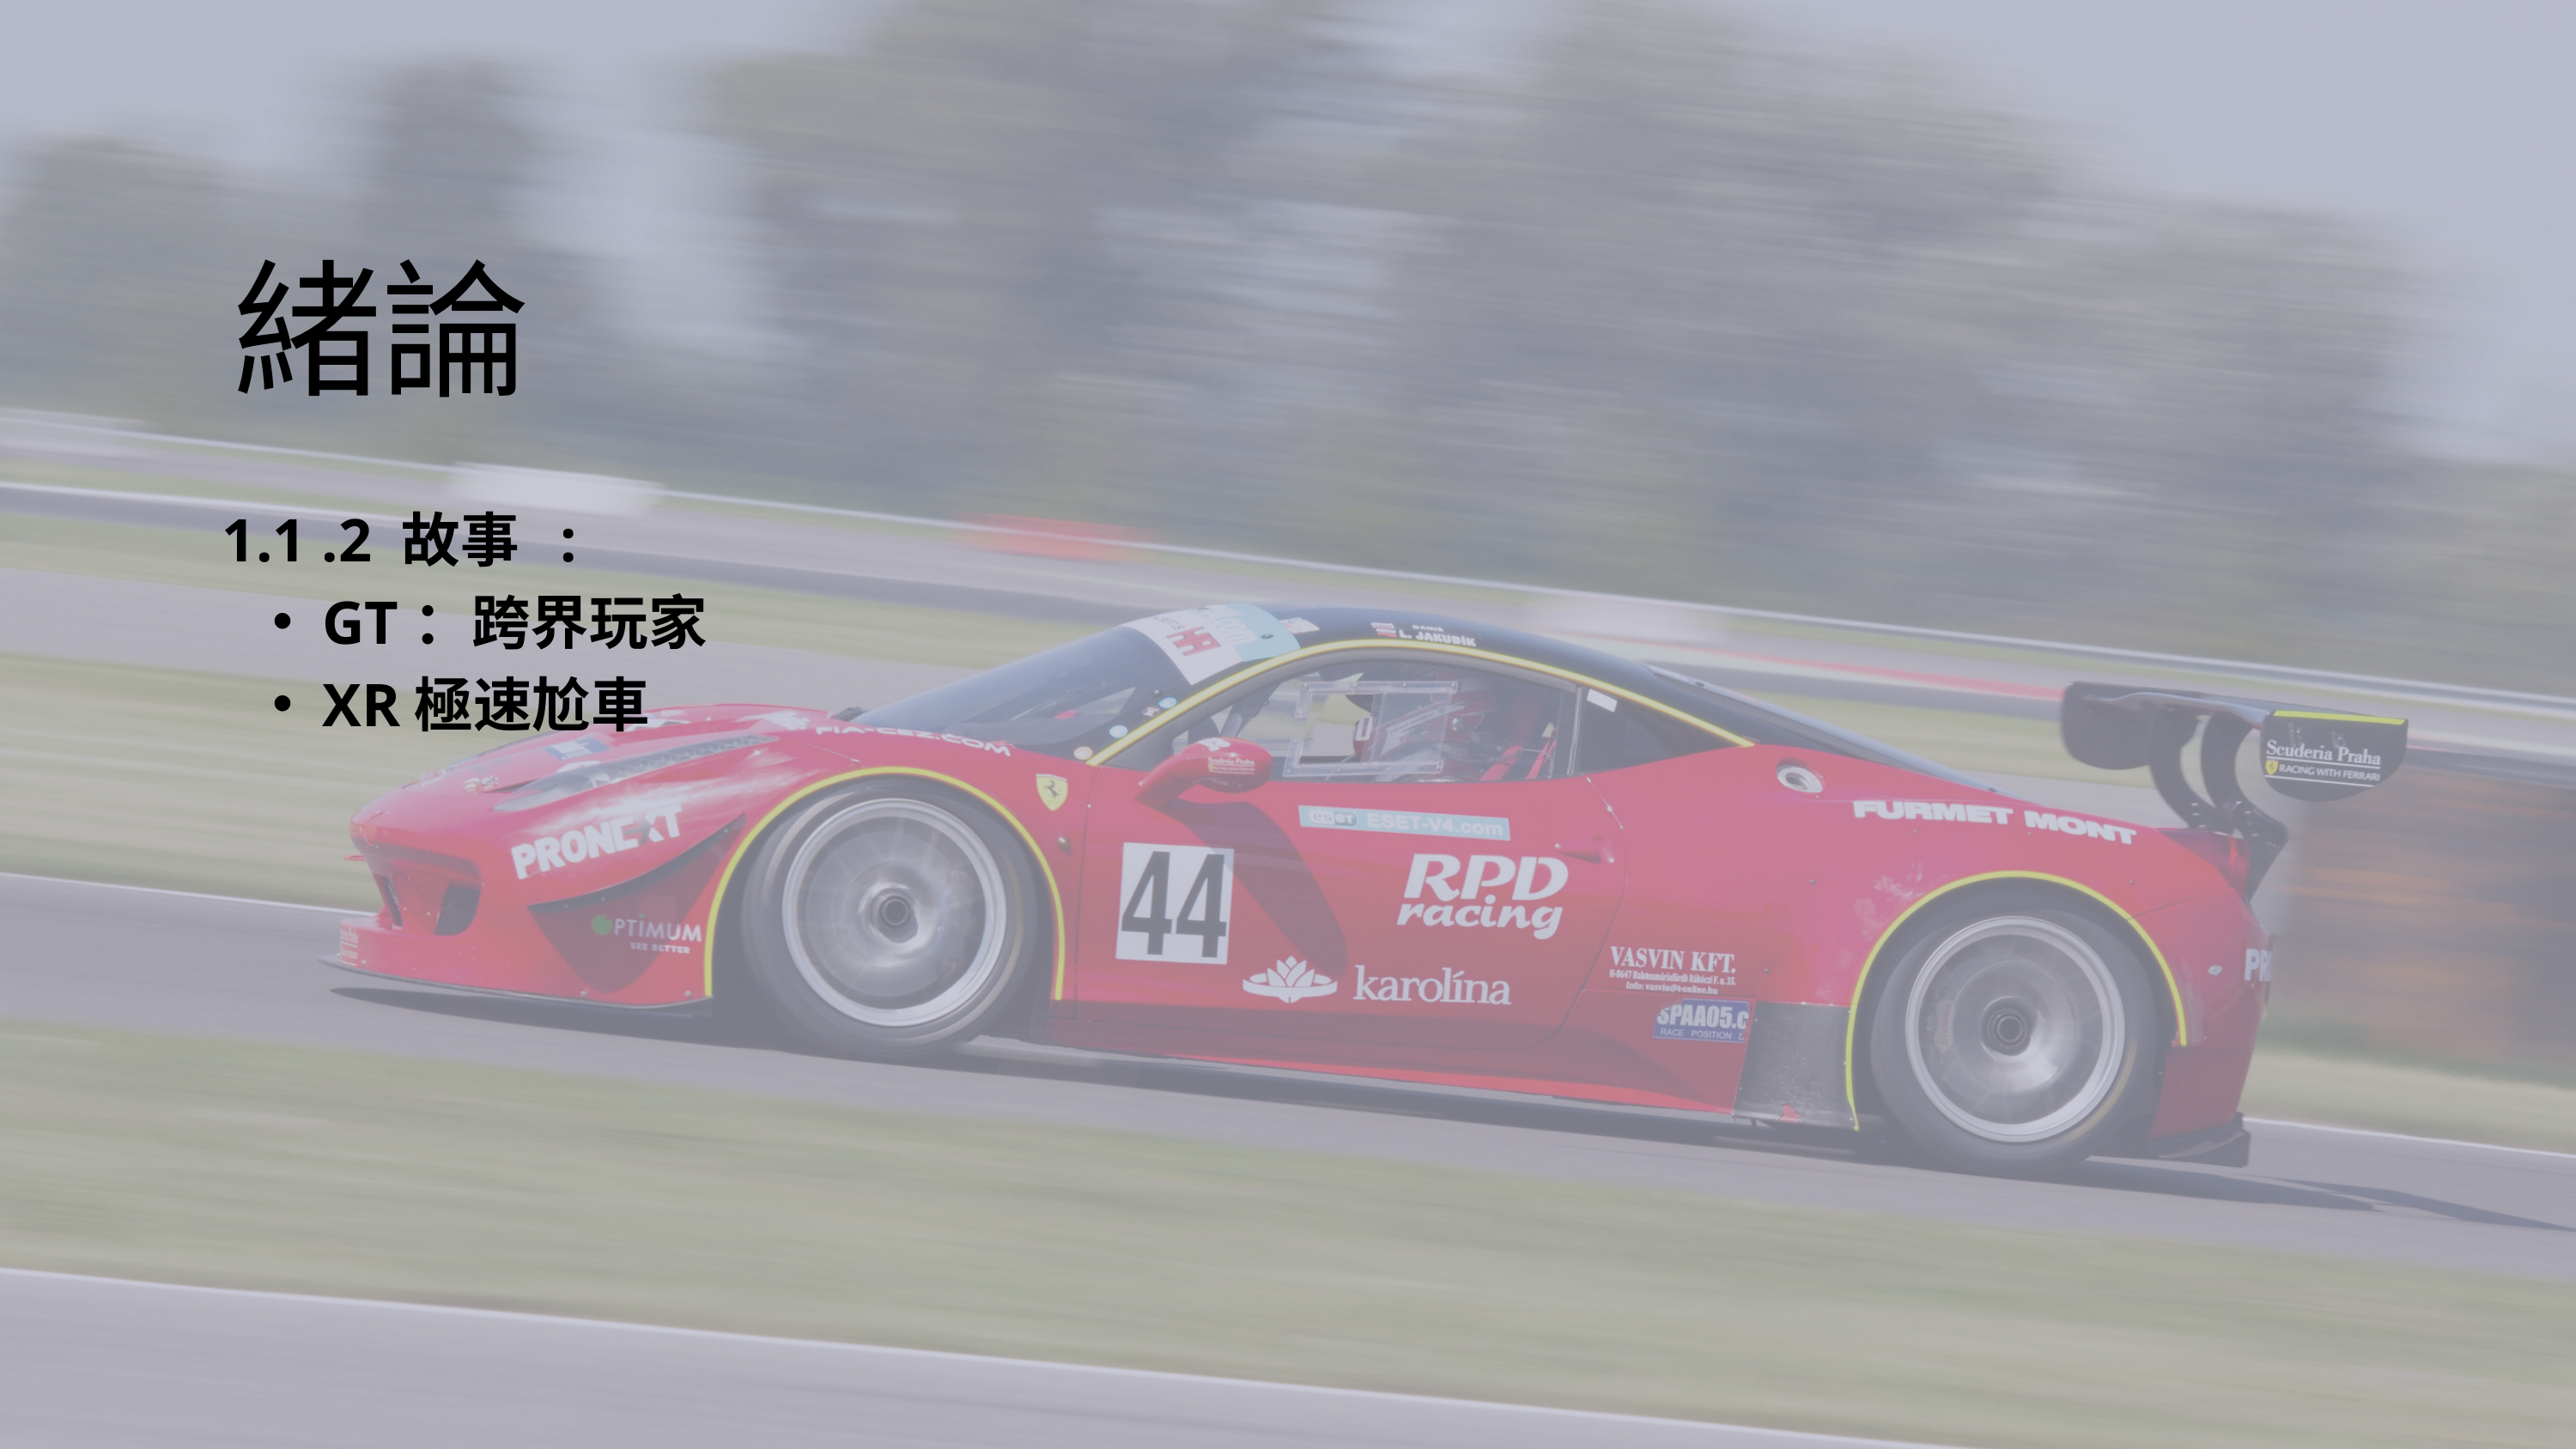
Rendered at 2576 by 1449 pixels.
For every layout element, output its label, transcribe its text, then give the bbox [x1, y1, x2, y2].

text_box 緒論 [0, 307, 892, 522]
text_box 1.1 .2 故事 : GT：跨界玩家 XR極速尬車 [222, 491, 2160, 1367]
text_box [0, 0, 2576, 1449]
